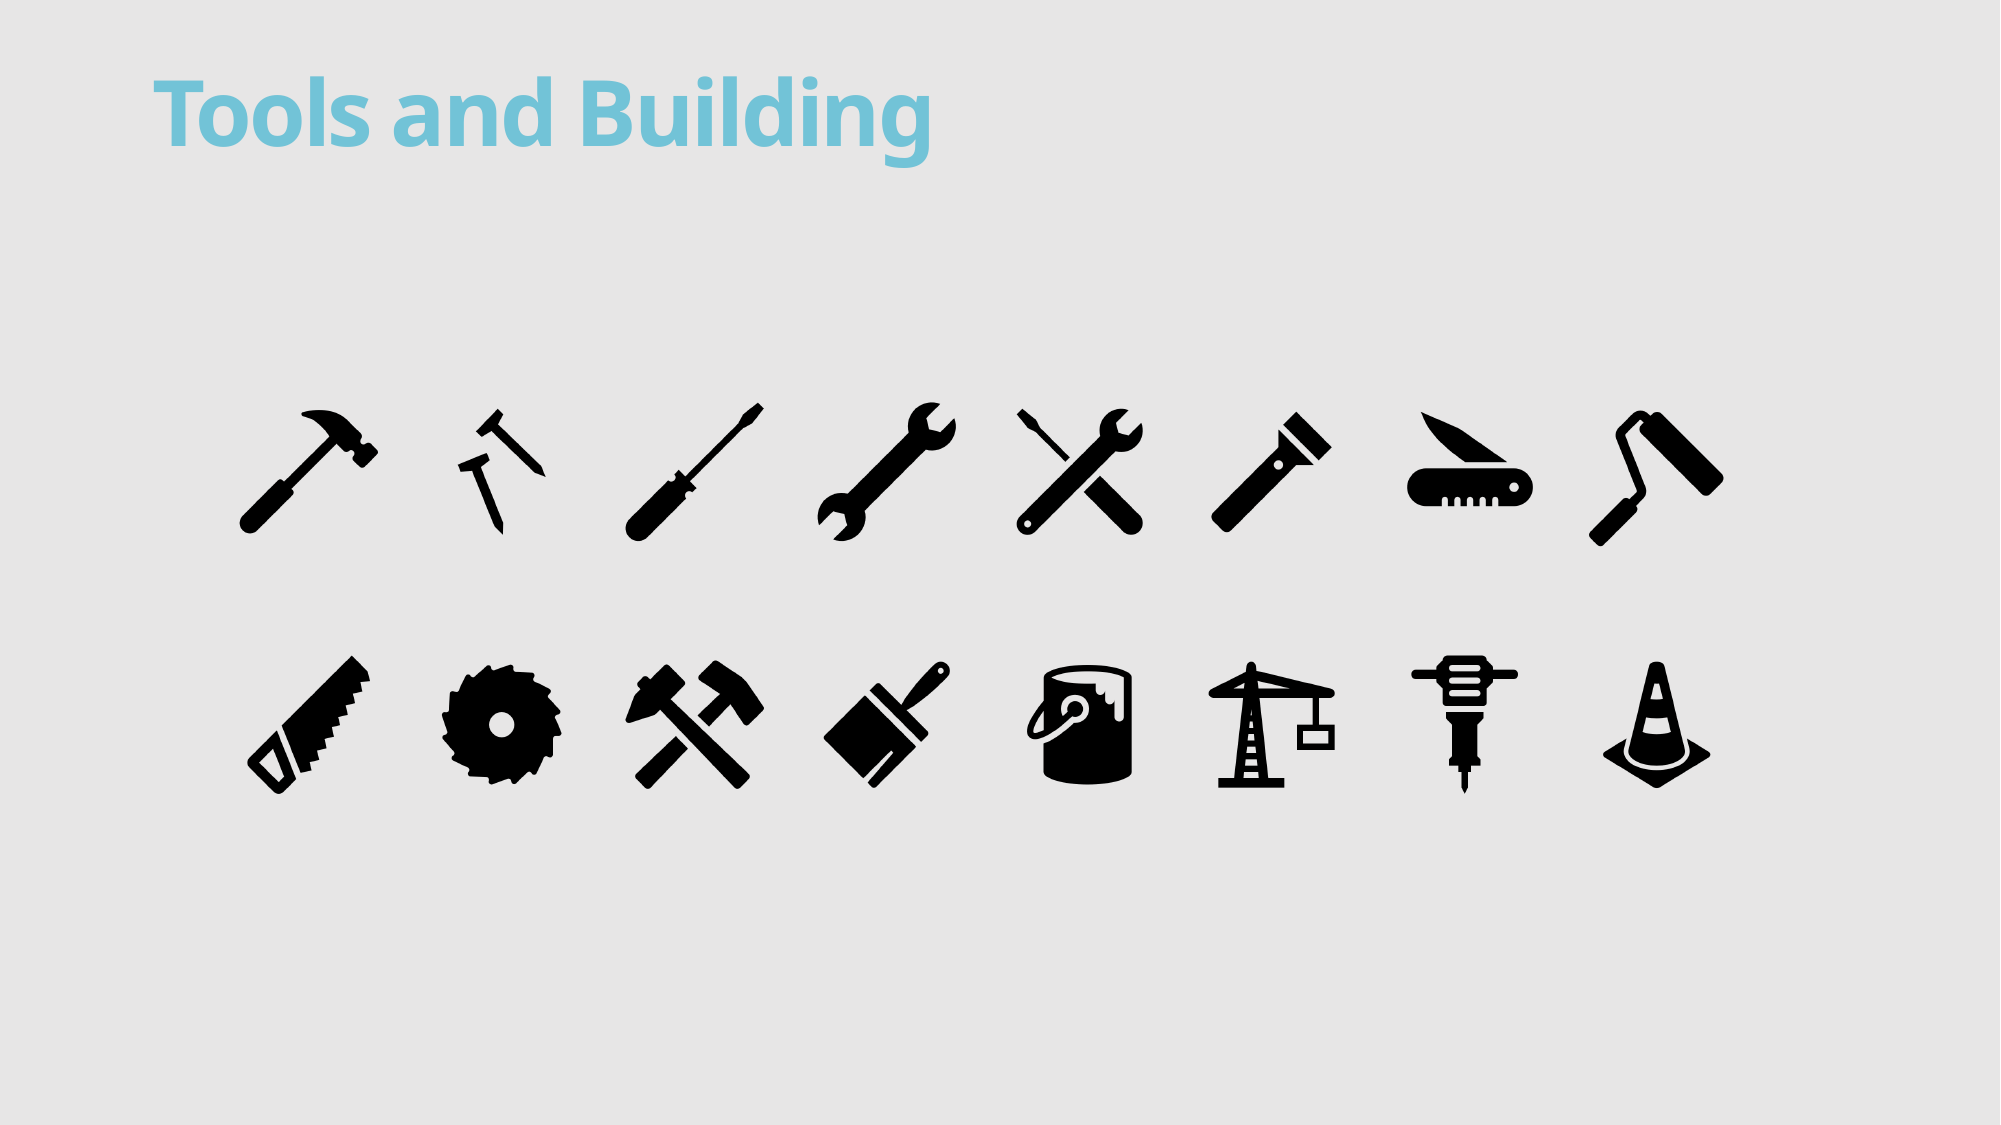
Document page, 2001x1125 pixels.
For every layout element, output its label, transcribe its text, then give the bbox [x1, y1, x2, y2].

picture [233, 649, 384, 800]
picture [618, 396, 770, 547]
picture [811, 649, 962, 800]
picture [1196, 396, 1347, 547]
picture [1581, 403, 1732, 554]
picture [1389, 649, 1540, 800]
picture [1196, 649, 1347, 800]
picture [1004, 649, 1155, 800]
picture [426, 396, 577, 547]
picture [1581, 649, 1732, 800]
picture [426, 649, 577, 800]
picture [811, 396, 962, 547]
picture [1389, 396, 1540, 547]
picture [618, 649, 770, 800]
picture [233, 396, 384, 547]
title Tools and Building [137, 59, 1863, 278]
picture [1004, 396, 1155, 547]
